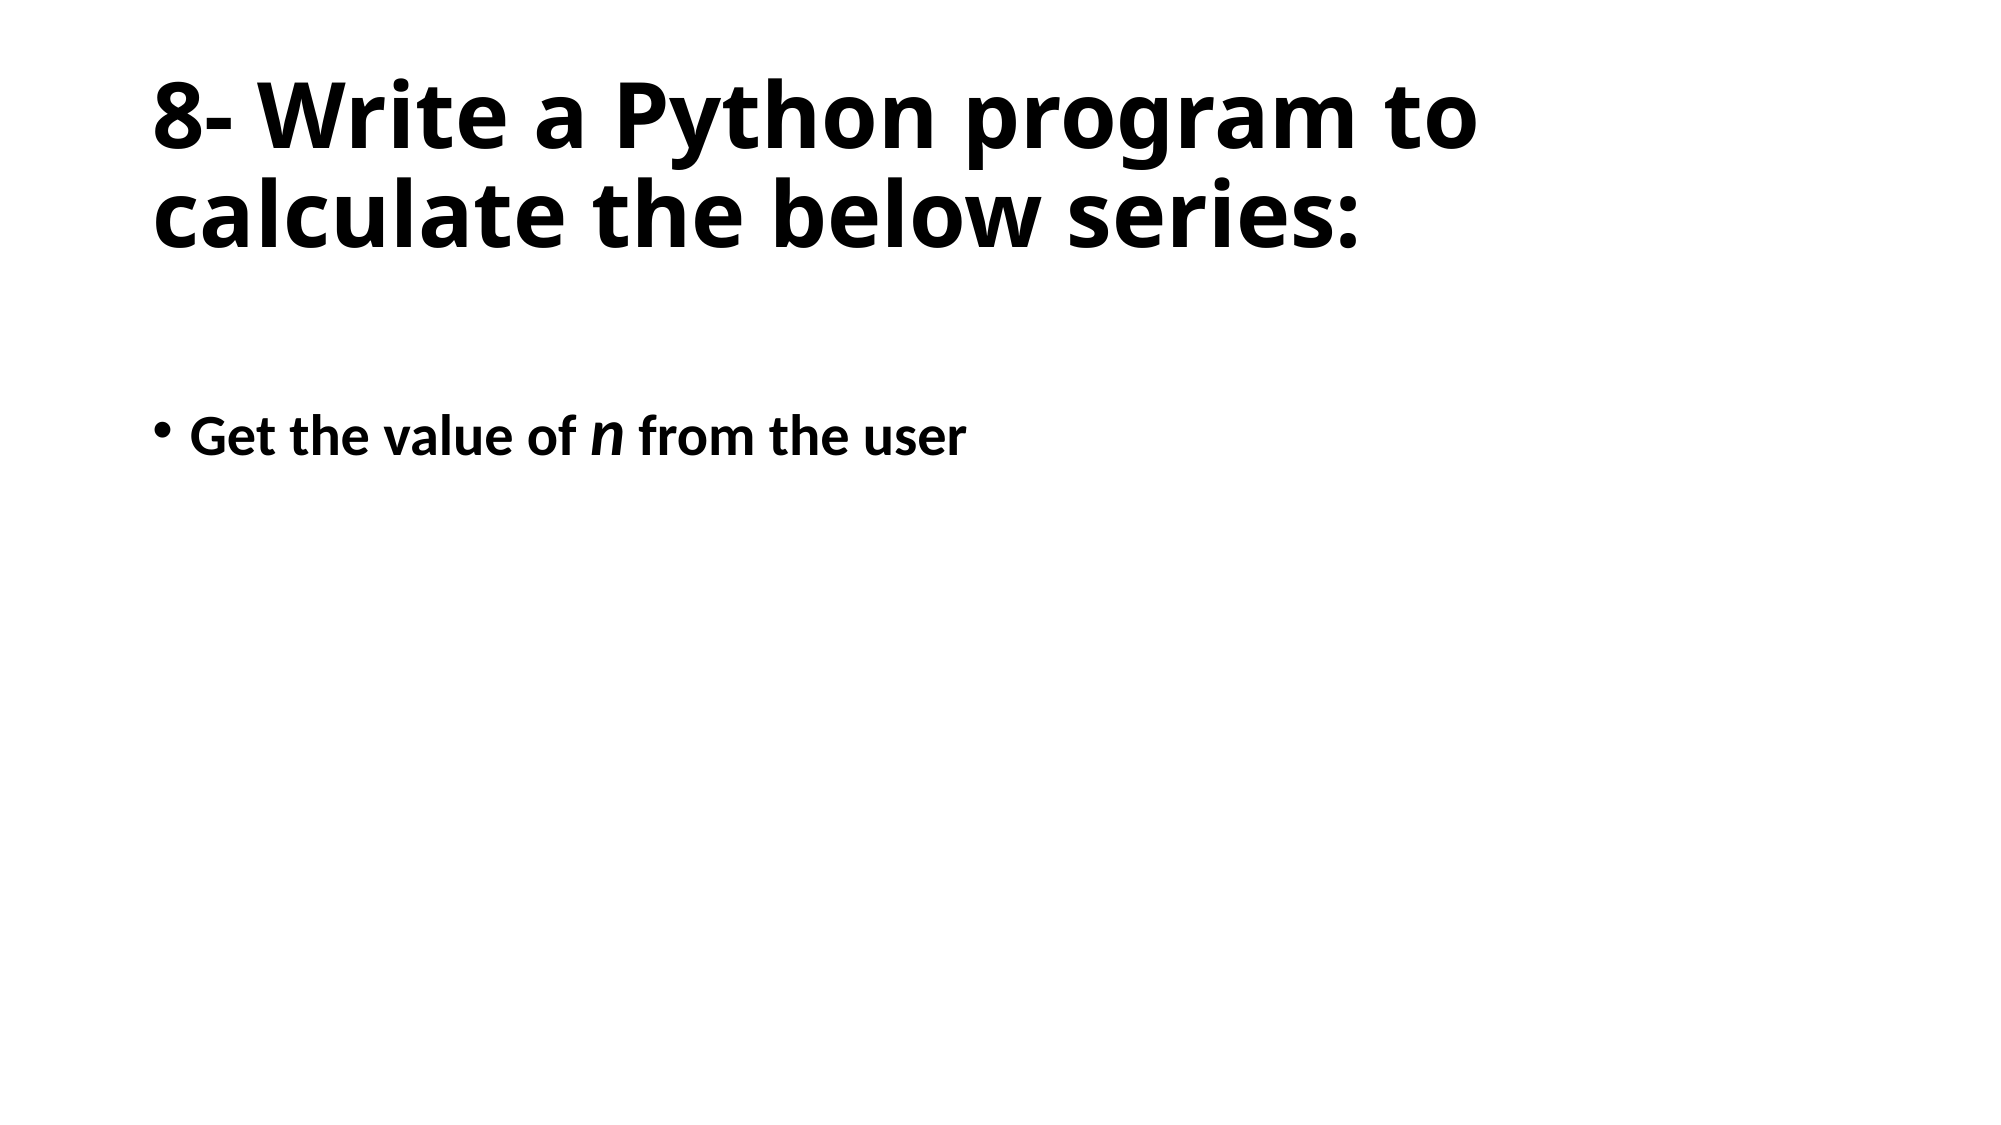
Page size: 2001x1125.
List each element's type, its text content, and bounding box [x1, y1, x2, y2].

title 8- Write a Python program to calculate the below series: [137, 59, 1863, 278]
